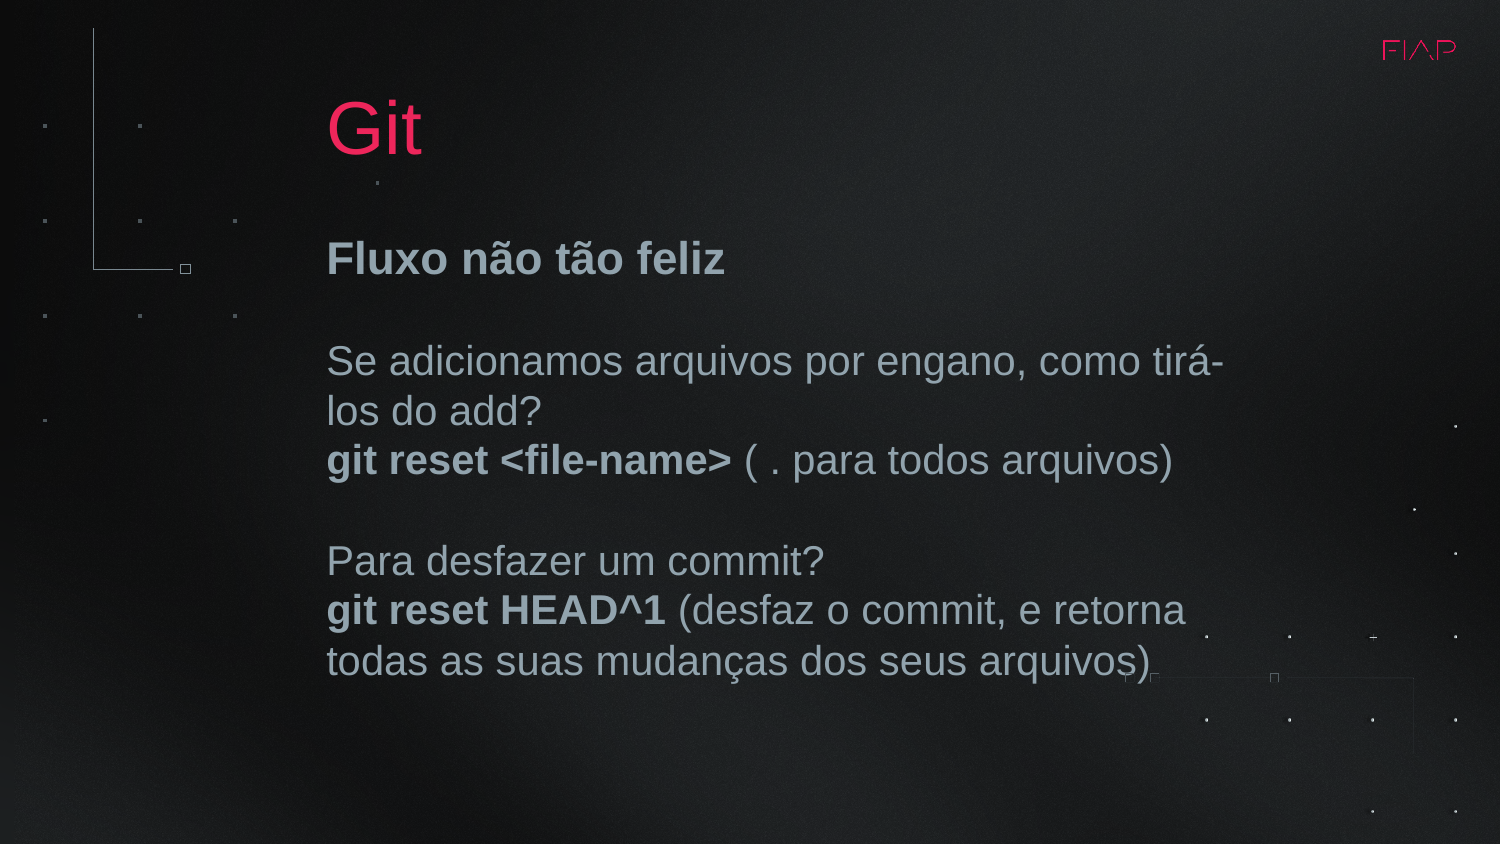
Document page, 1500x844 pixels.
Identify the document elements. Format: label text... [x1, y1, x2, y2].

text_box Fluxo não tão feliz Se adicionamos arquivos por engano, como tirá-los do add? git reset <file-name> ( . para todos arquivos) Para desfazer um commit? git reset HEAD^1 (desfaz o commit, e retorna todas as suas mudanças dos seus arquivos) [311, 220, 1292, 691]
text_box Git [383, 72, 1126, 177]
picture [0, 0, 1500, 844]
